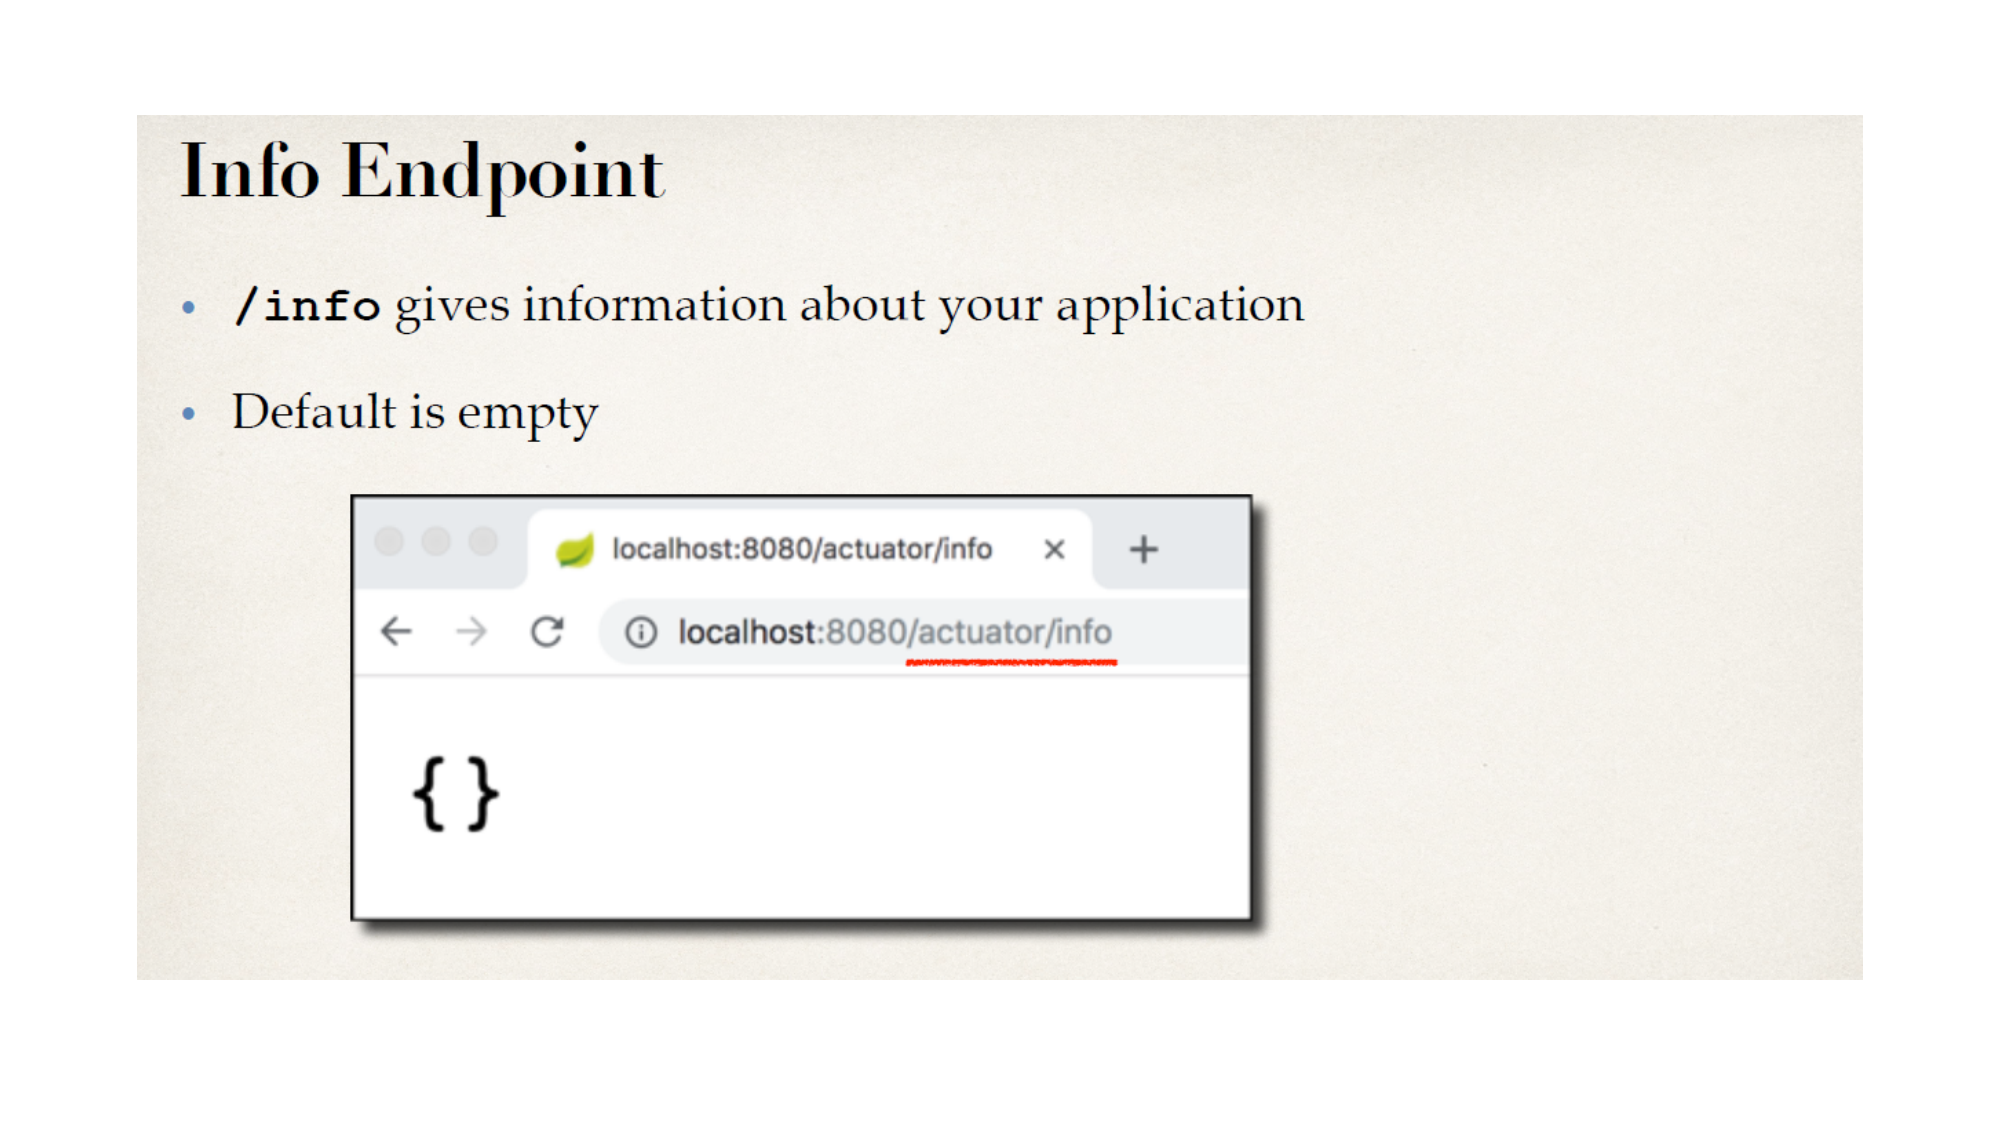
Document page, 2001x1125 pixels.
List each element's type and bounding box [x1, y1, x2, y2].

list [137, 116, 1863, 980]
